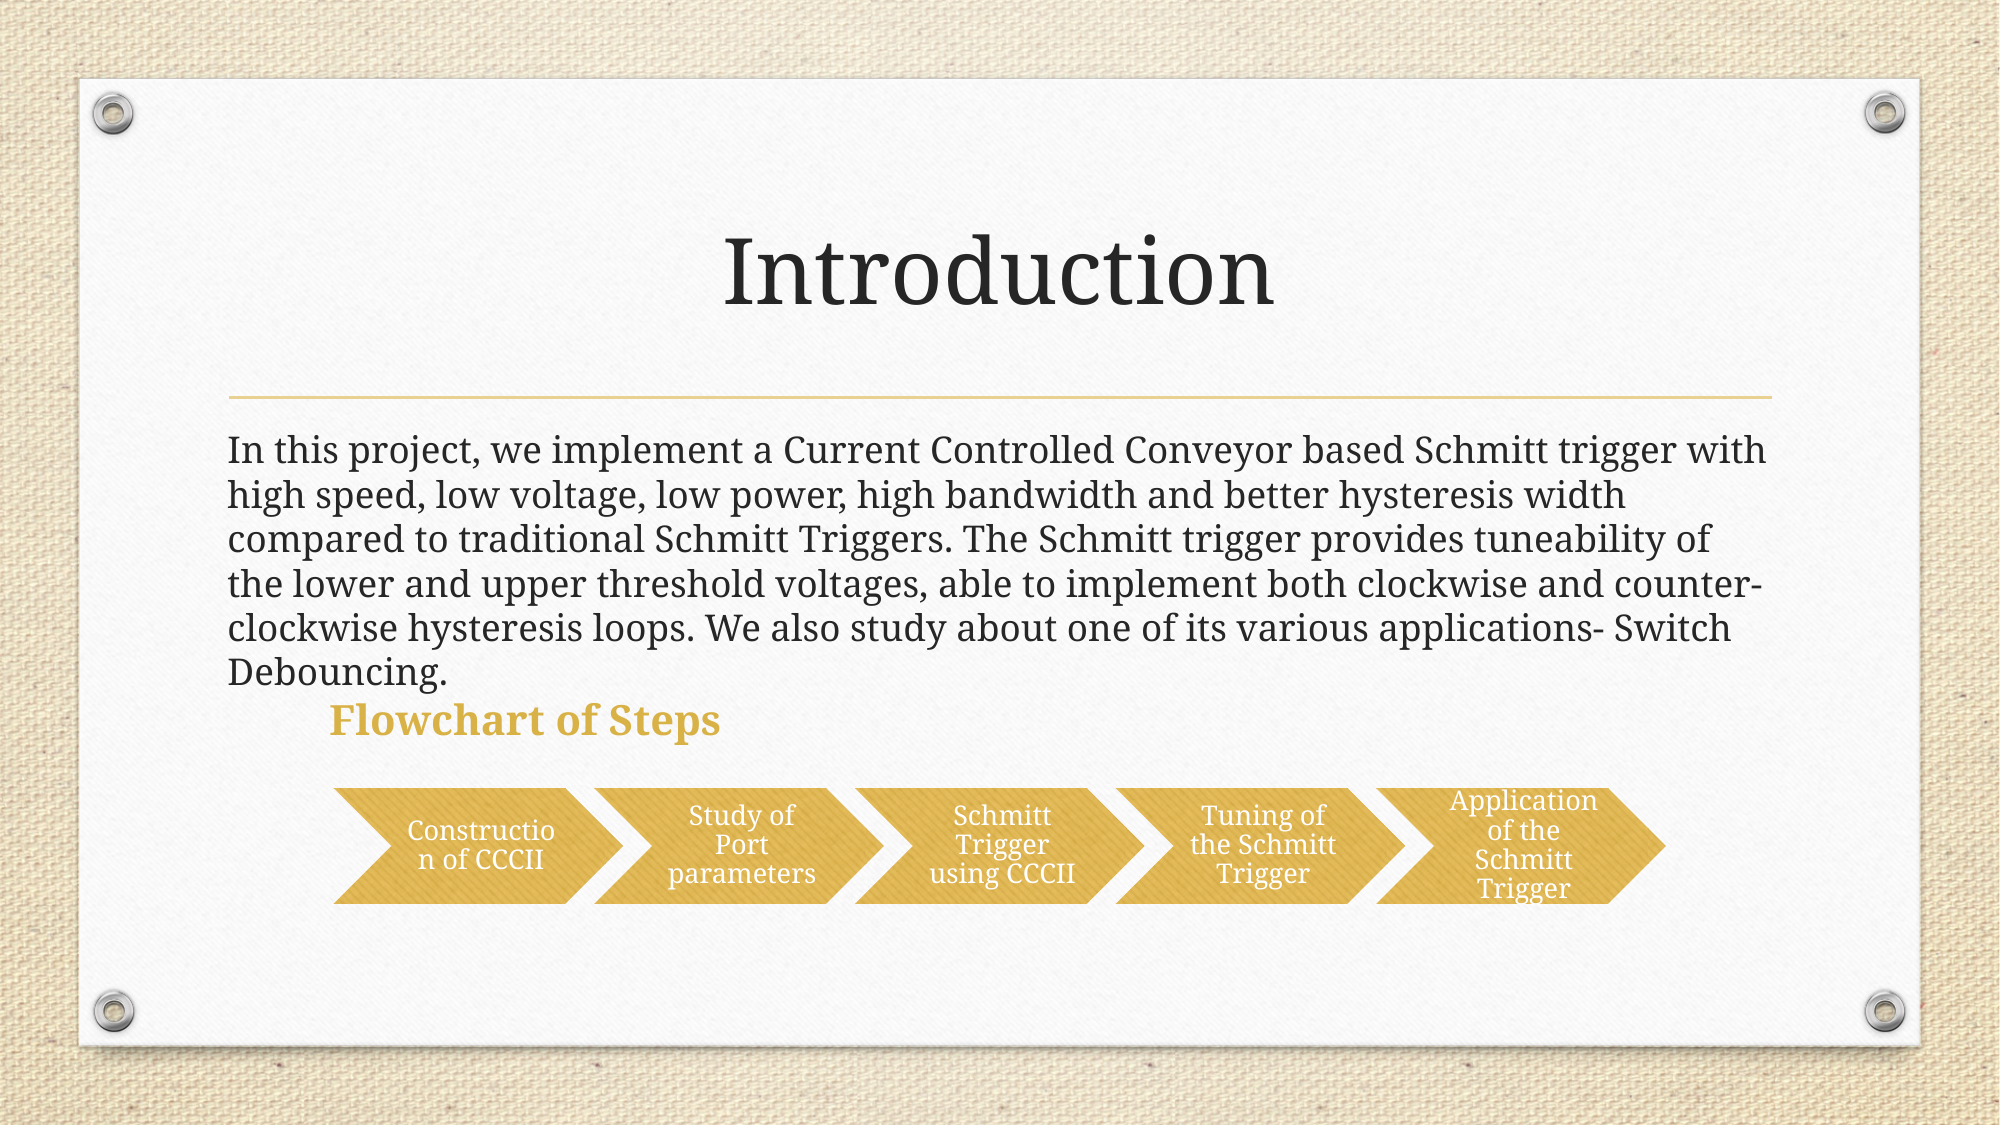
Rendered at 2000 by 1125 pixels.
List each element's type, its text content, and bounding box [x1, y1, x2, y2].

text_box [332, 715, 1667, 977]
text_box Flowchart of Steps [314, 686, 988, 752]
picture [0, 0, 2000, 1125]
list In this project, we implement a Current Controlled Conveyor based Schmitt trigger with high speed, low voltage, low power, high bandwidth and better hysteresis width compared to traditional Schmitt Triggers. The Schmitt trigger provides tuneability of the lower and upper threshold voltages, able to implement both clockwise and counter-clockwise hysteresis loops. We also study about one of its various applications- Switch Debouncing. [212, 419, 1787, 705]
title Introduction [212, 161, 1787, 375]
